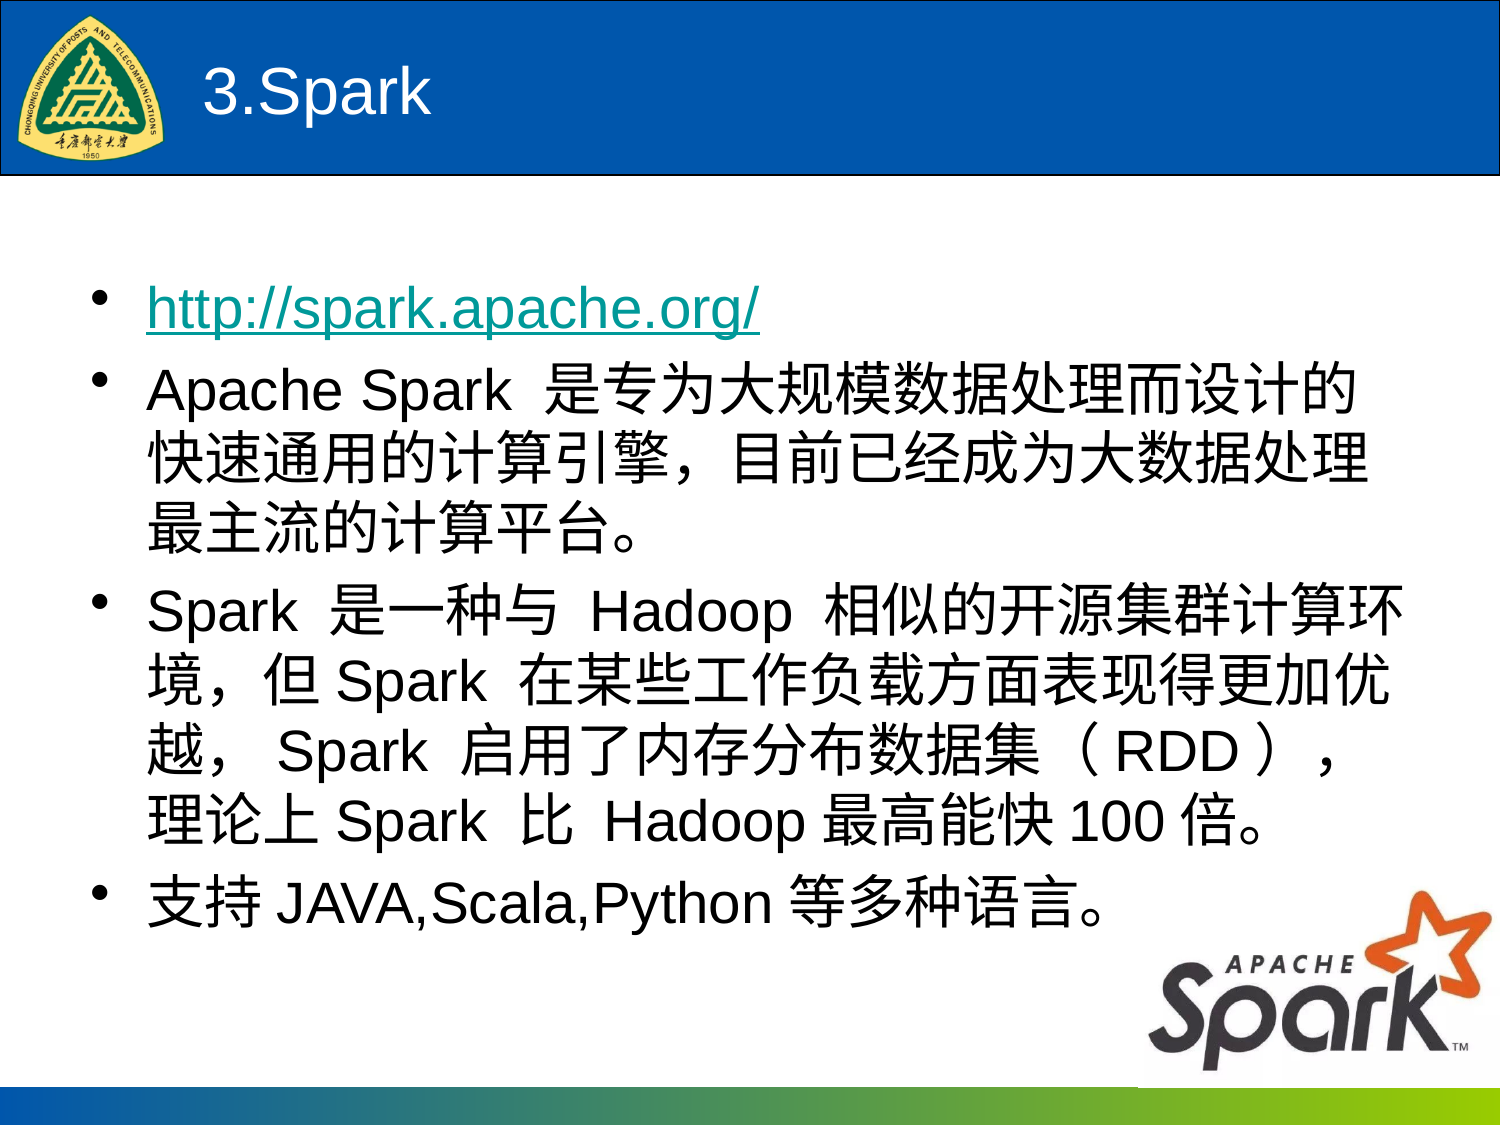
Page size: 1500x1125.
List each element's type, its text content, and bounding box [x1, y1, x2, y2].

picture [1138, 874, 1500, 1088]
picture [13, 12, 167, 163]
title 3.Spark [187, 12, 1500, 163]
list http://spark.apache.org/ Apache Spark 是专为大规模数据处理而设计的快速通用的计算引擎，目前已经成为大数据处理最主流的计算平台。 Spark 是一种与 Hadoop 相似的开源集群计算环境，但Spark 在某些工作负载方面表现得更加优越，Spark 启用了内存分布数据集（RDD），理论上Spark 比 Hadoop最高能快100倍。 支持JAVA,Scala,Python等多种语言。 [75, 262, 1425, 1005]
